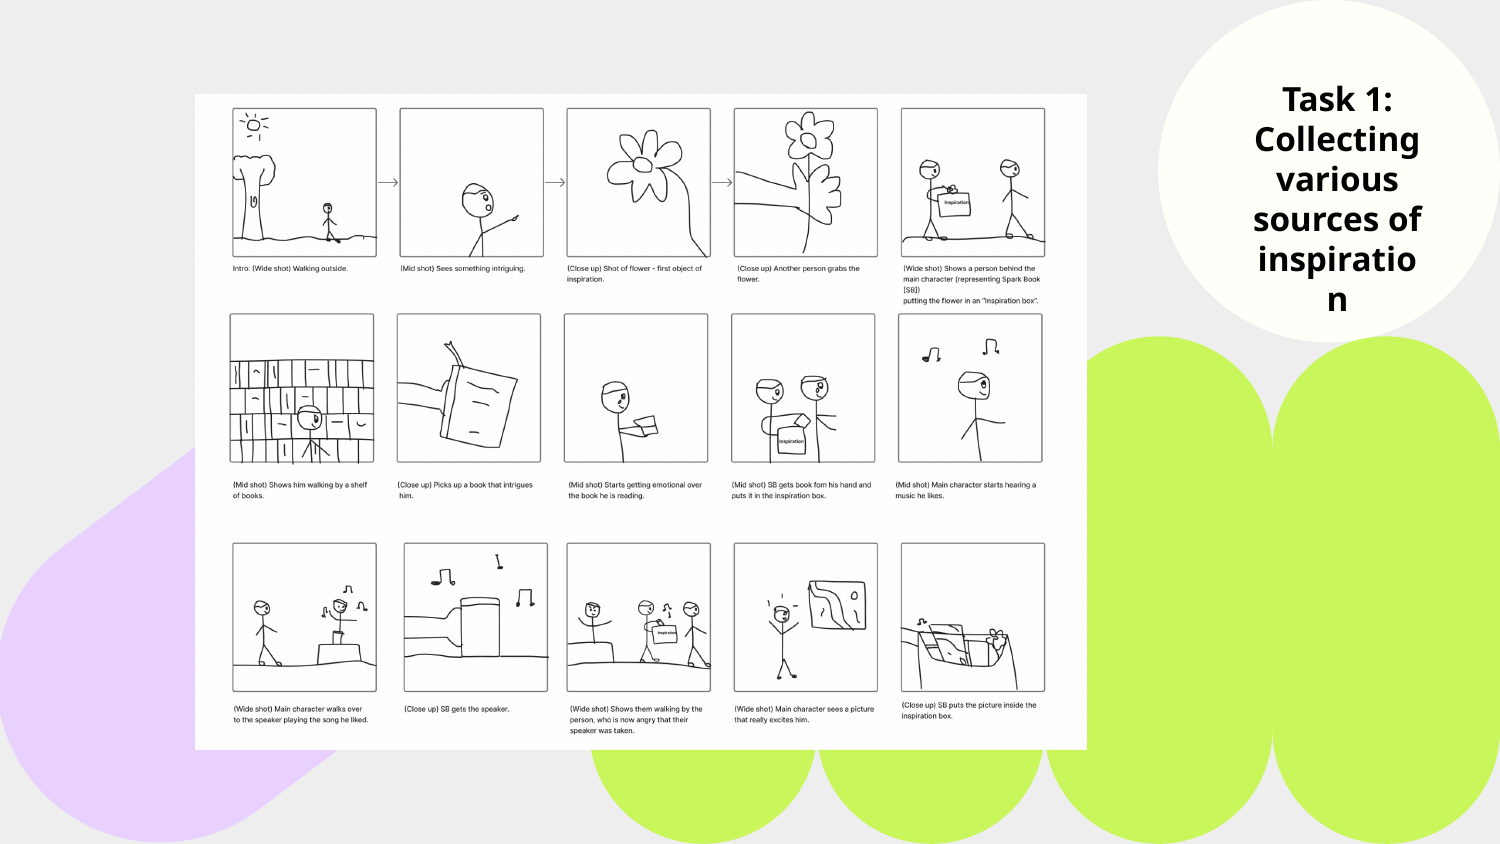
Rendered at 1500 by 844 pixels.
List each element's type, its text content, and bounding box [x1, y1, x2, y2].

text_box Task 1: Collecting various sources of inspiration [1235, 63, 1440, 333]
picture [195, 94, 1087, 750]
